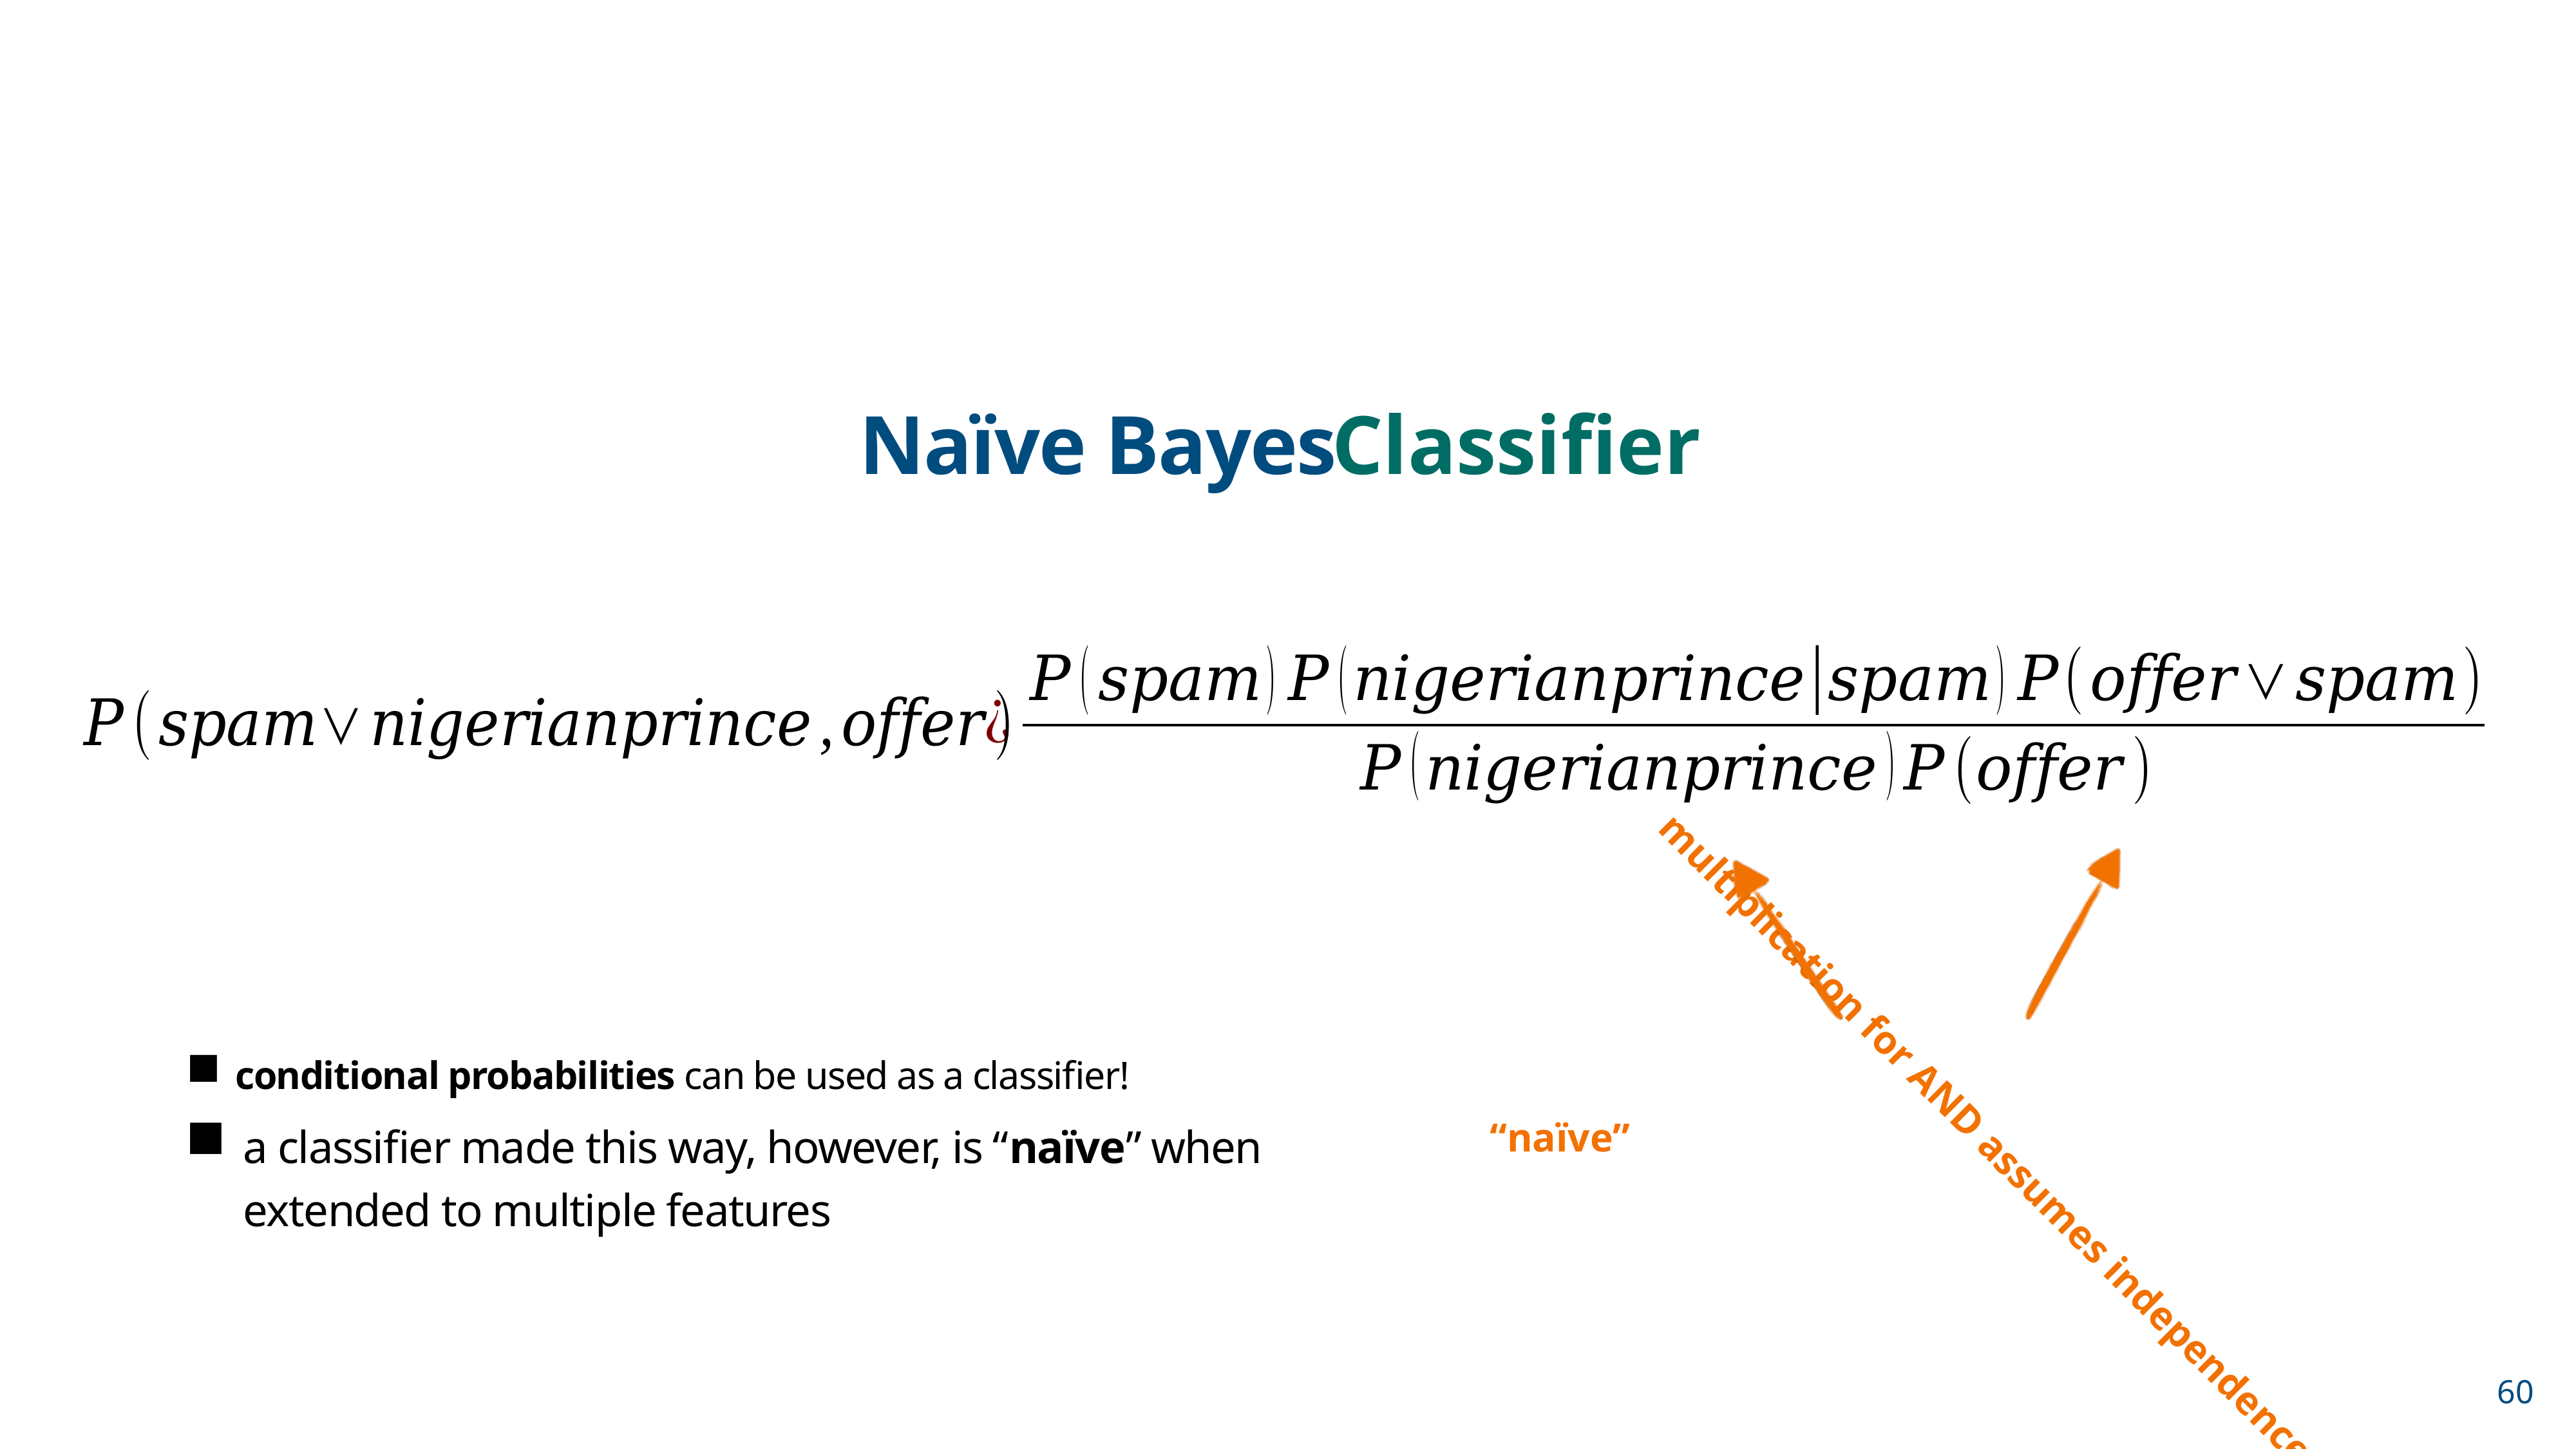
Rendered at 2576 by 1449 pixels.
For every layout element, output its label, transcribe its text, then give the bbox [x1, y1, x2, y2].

text_box a classifier made this way, however, is “naïve” when extended to multiple features [180, 1103, 1302, 1242]
text_box “naïve” [1484, 1107, 1636, 1165]
text_box 60 [2405, 1338, 2560, 1449]
text_box Naïve Bayes [853, 388, 1825, 511]
text_box conditional probabilities can be used as a classifier! [180, 1037, 1280, 1103]
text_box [1716, 835, 2139, 1210]
